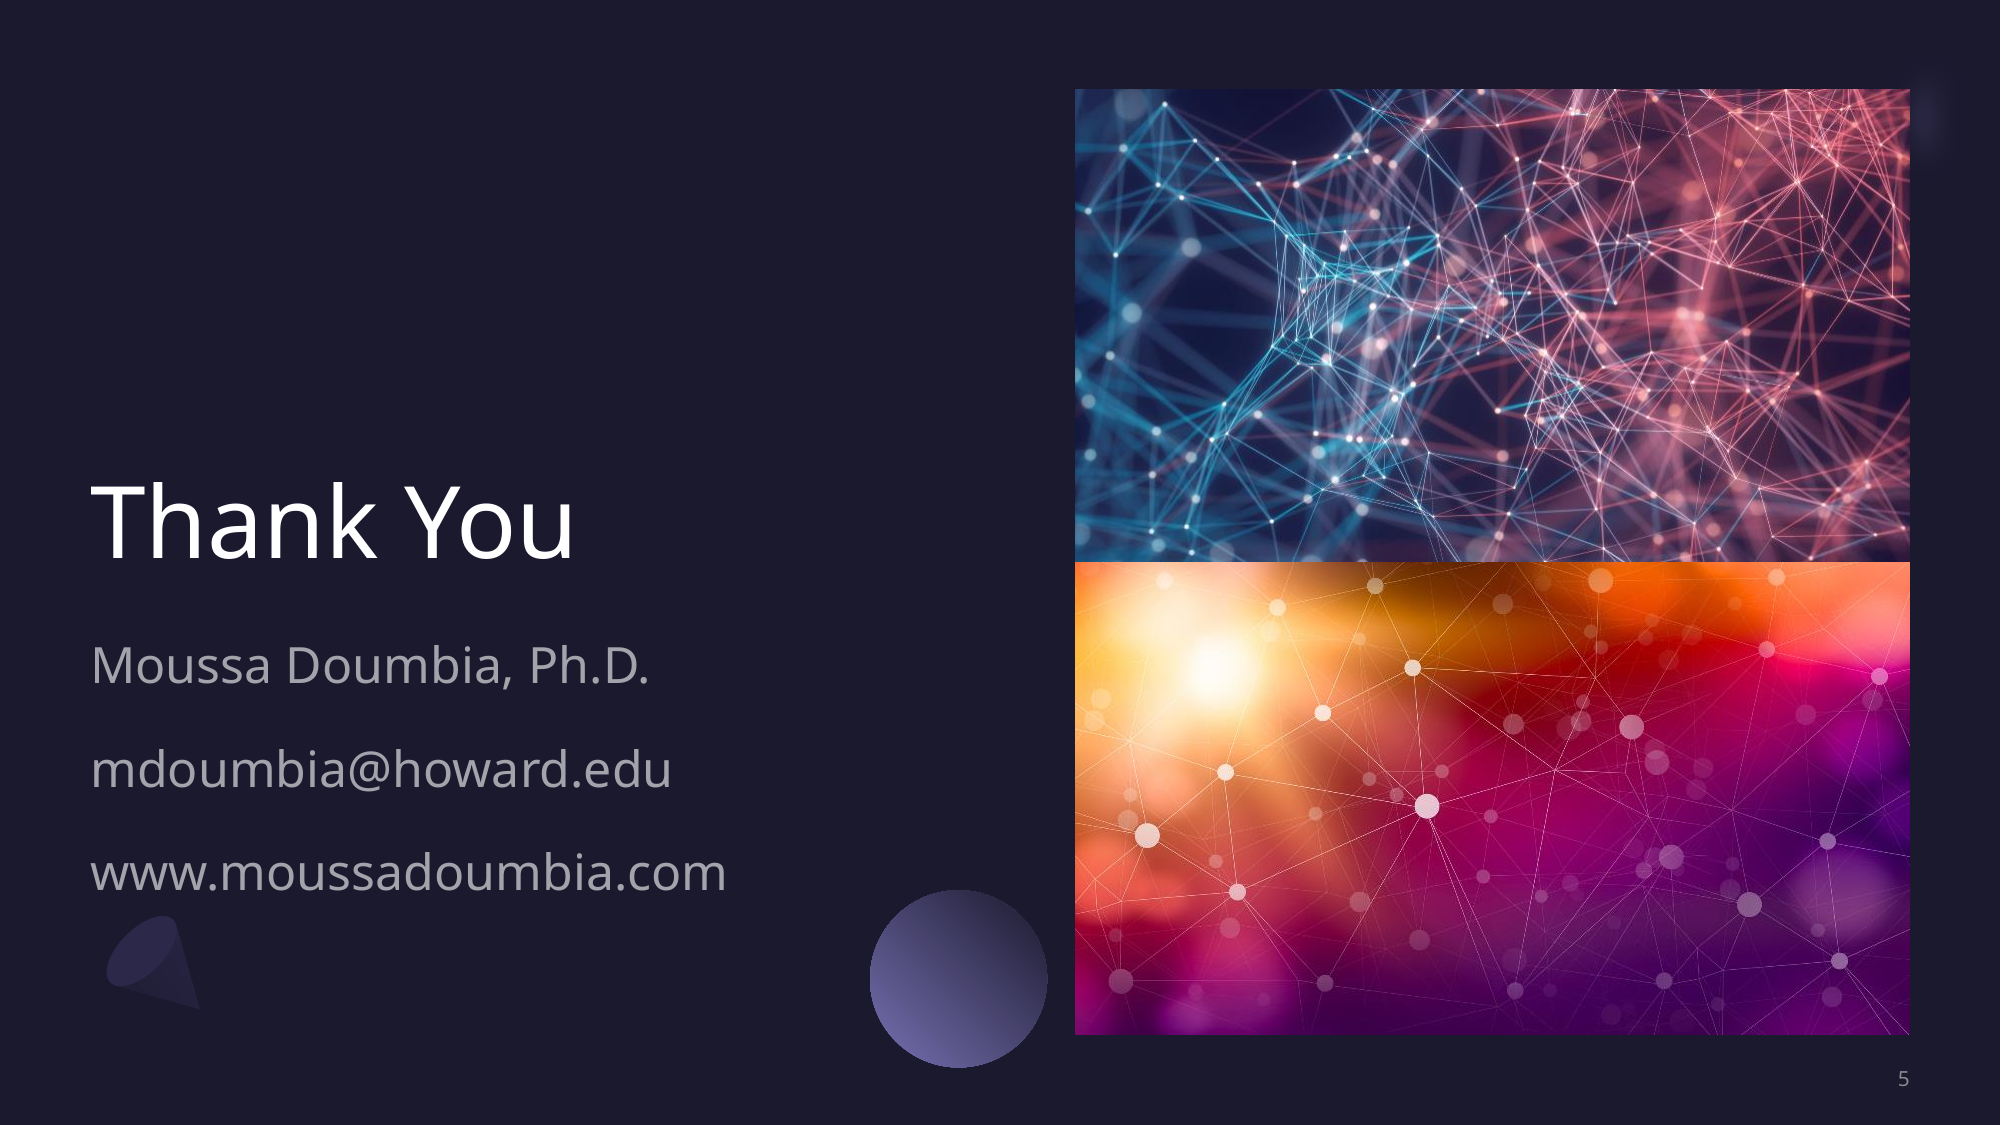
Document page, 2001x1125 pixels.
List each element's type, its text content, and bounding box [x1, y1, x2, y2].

subtitle Moussa Doumbia, Ph.D. mdoumbia@howard.edu www.moussadoumbia.com [90, 627, 983, 1000]
title Thank You [90, 90, 983, 580]
picture [1075, 89, 1910, 1035]
slide_number 5 [1632, 1067, 1910, 1093]
